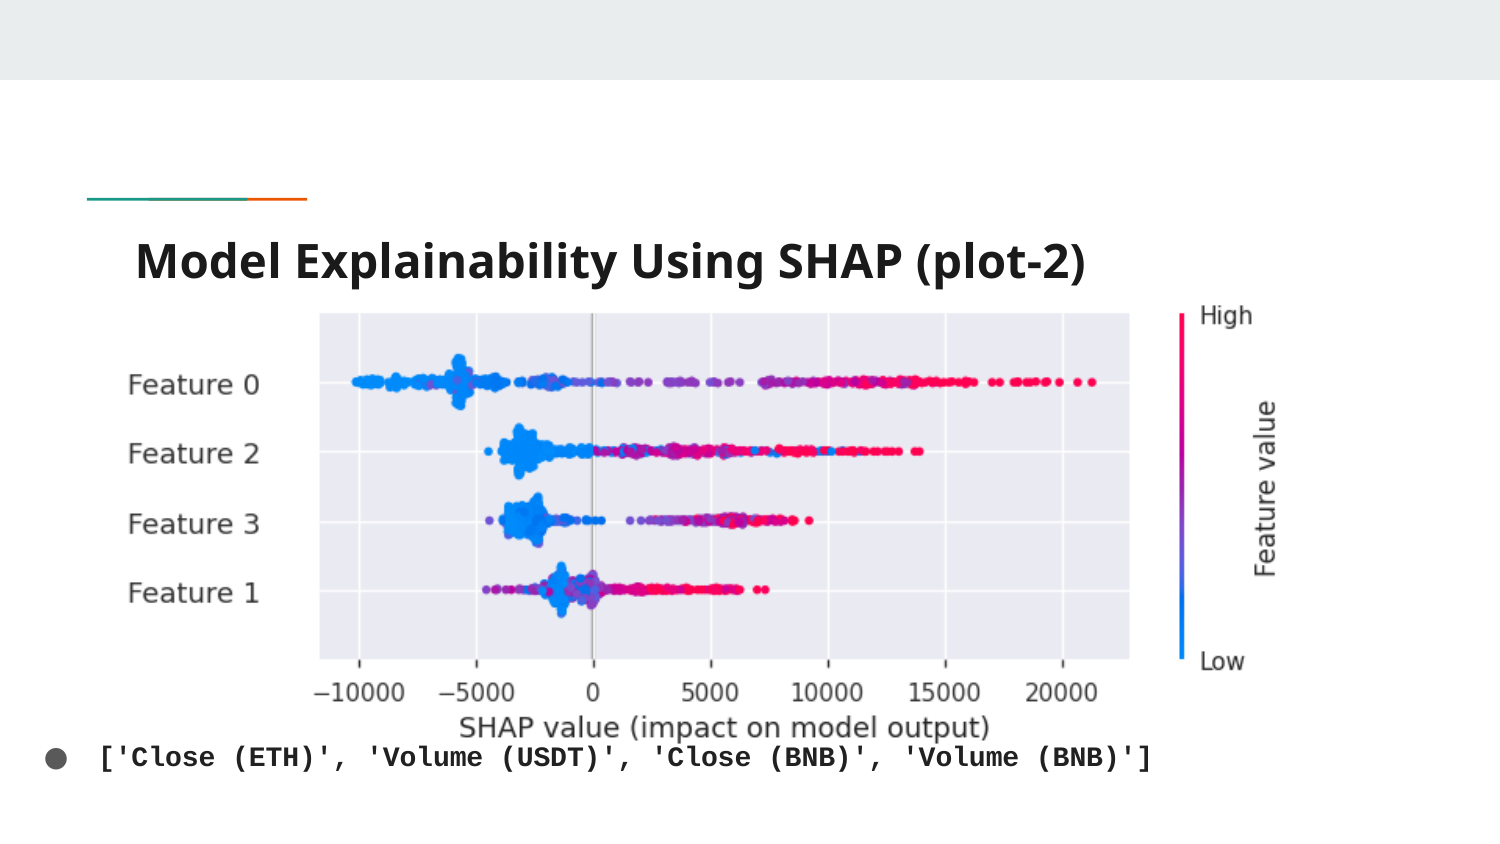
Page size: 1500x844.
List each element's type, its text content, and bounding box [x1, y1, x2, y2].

title Model Explainability Using SHAP (plot-2) [119, 216, 1381, 305]
picture [112, 290, 1297, 758]
text_box ['Close (ETH)', 'Volume (USDT)', 'Close (BNB)', 'Volume (BNB)'] [8, 552, 1401, 788]
